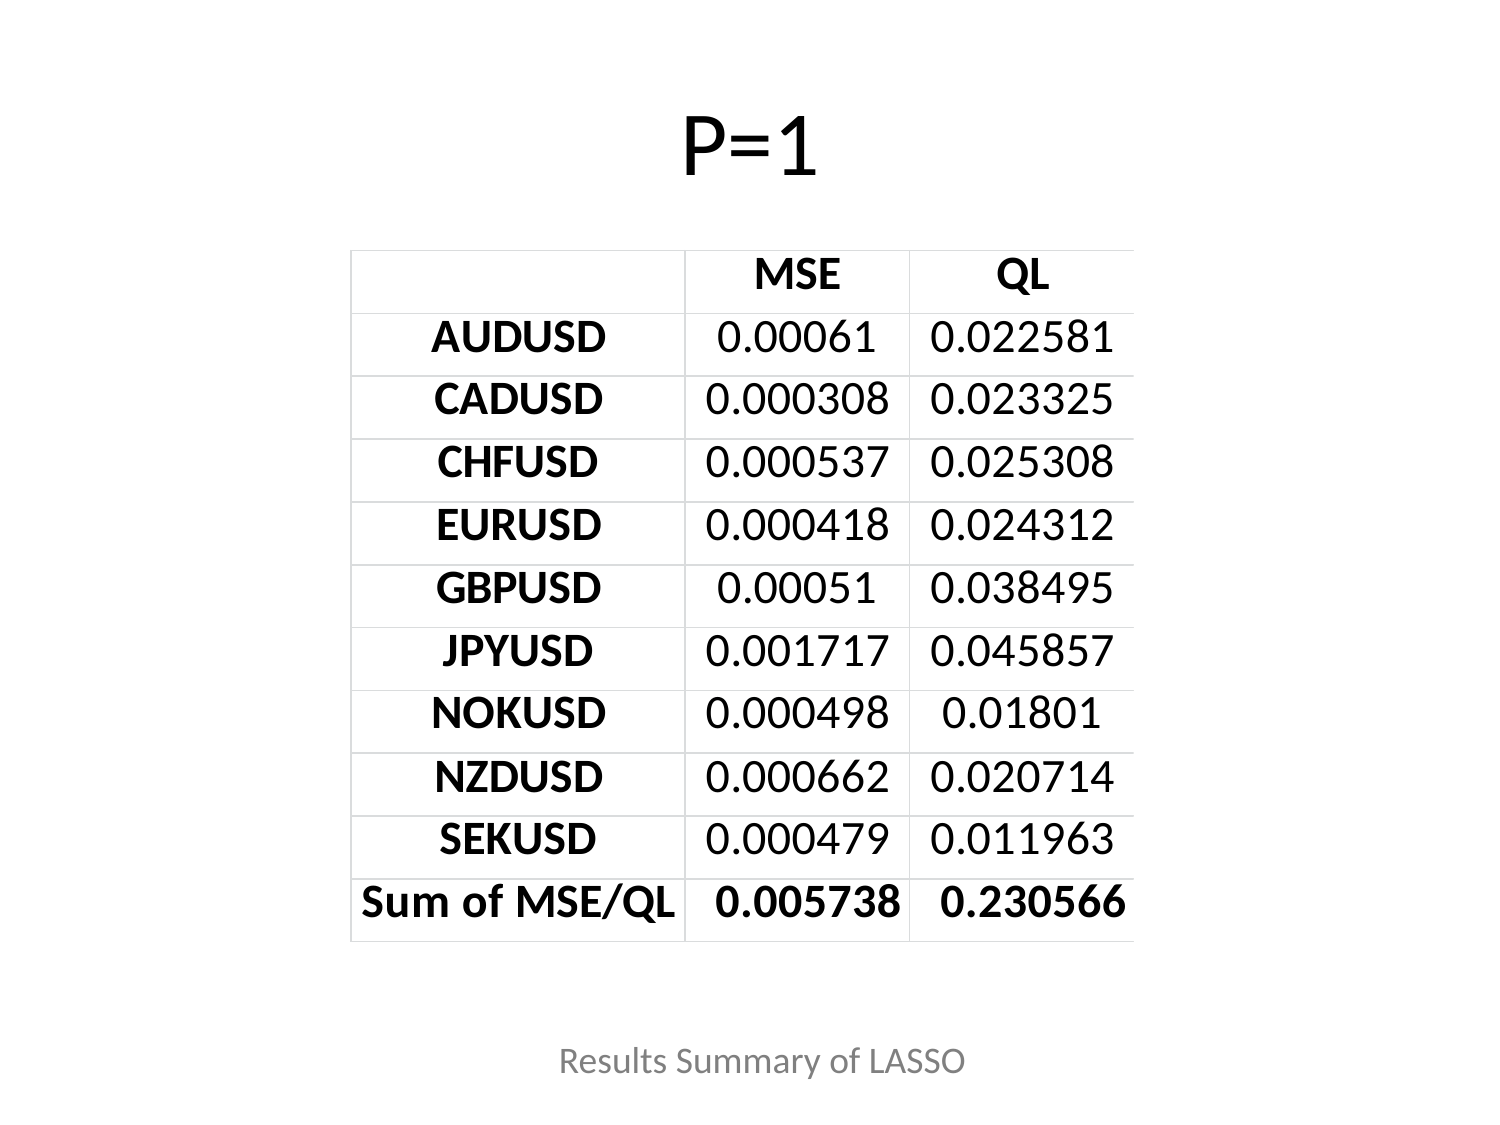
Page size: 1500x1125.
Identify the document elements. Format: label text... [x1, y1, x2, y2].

title P=1 [75, 45, 1425, 233]
picture [349, 249, 1136, 943]
text_box Results Summary of LASSO [474, 1028, 1050, 1089]
